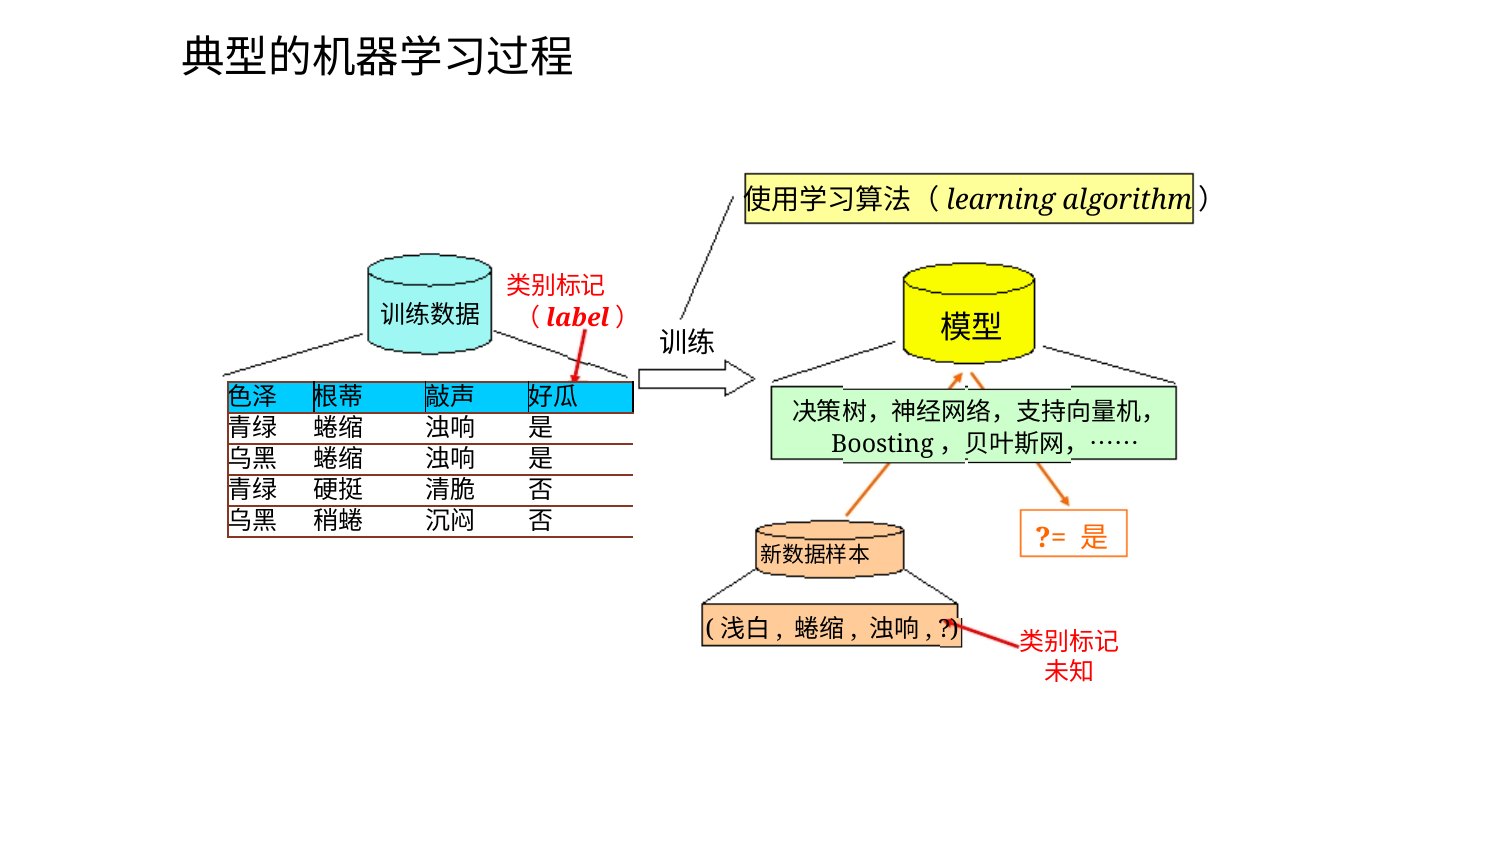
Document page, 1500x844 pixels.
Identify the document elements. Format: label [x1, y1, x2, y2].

picture [182, 0, 1309, 841]
